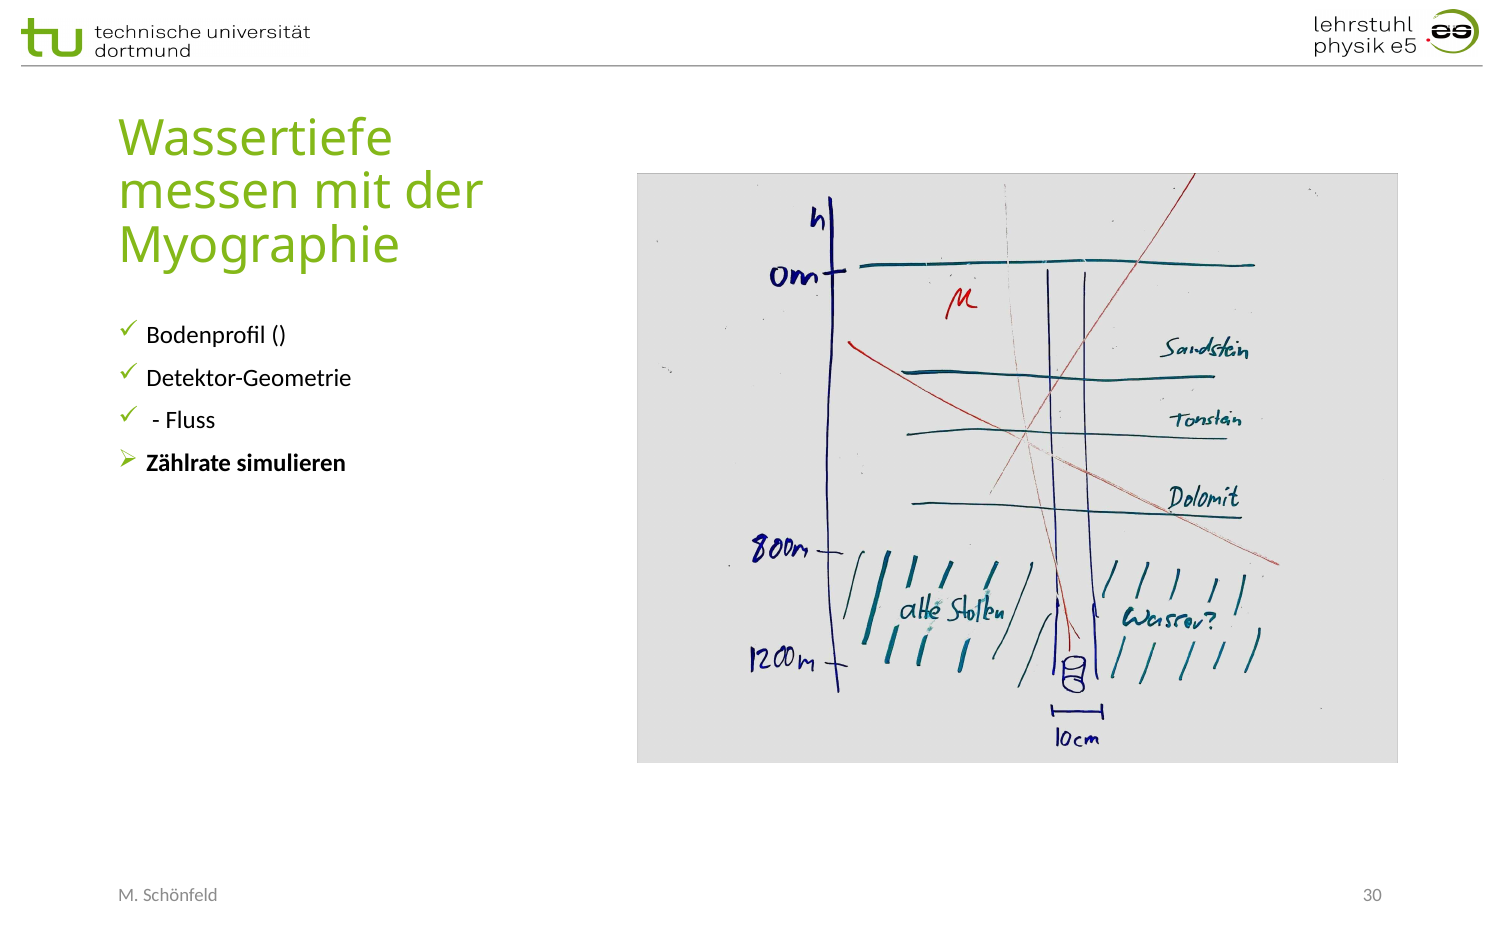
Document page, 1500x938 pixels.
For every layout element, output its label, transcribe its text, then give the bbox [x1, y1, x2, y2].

title Wassertiefe messen mit der Myographie [103, 62, 588, 282]
slide_number M. Schönfeld [103, 868, 441, 919]
slide_number 30 [1059, 868, 1397, 919]
picture [1315, 9, 1479, 57]
picture [21, 18, 310, 57]
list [637, 173, 1398, 763]
